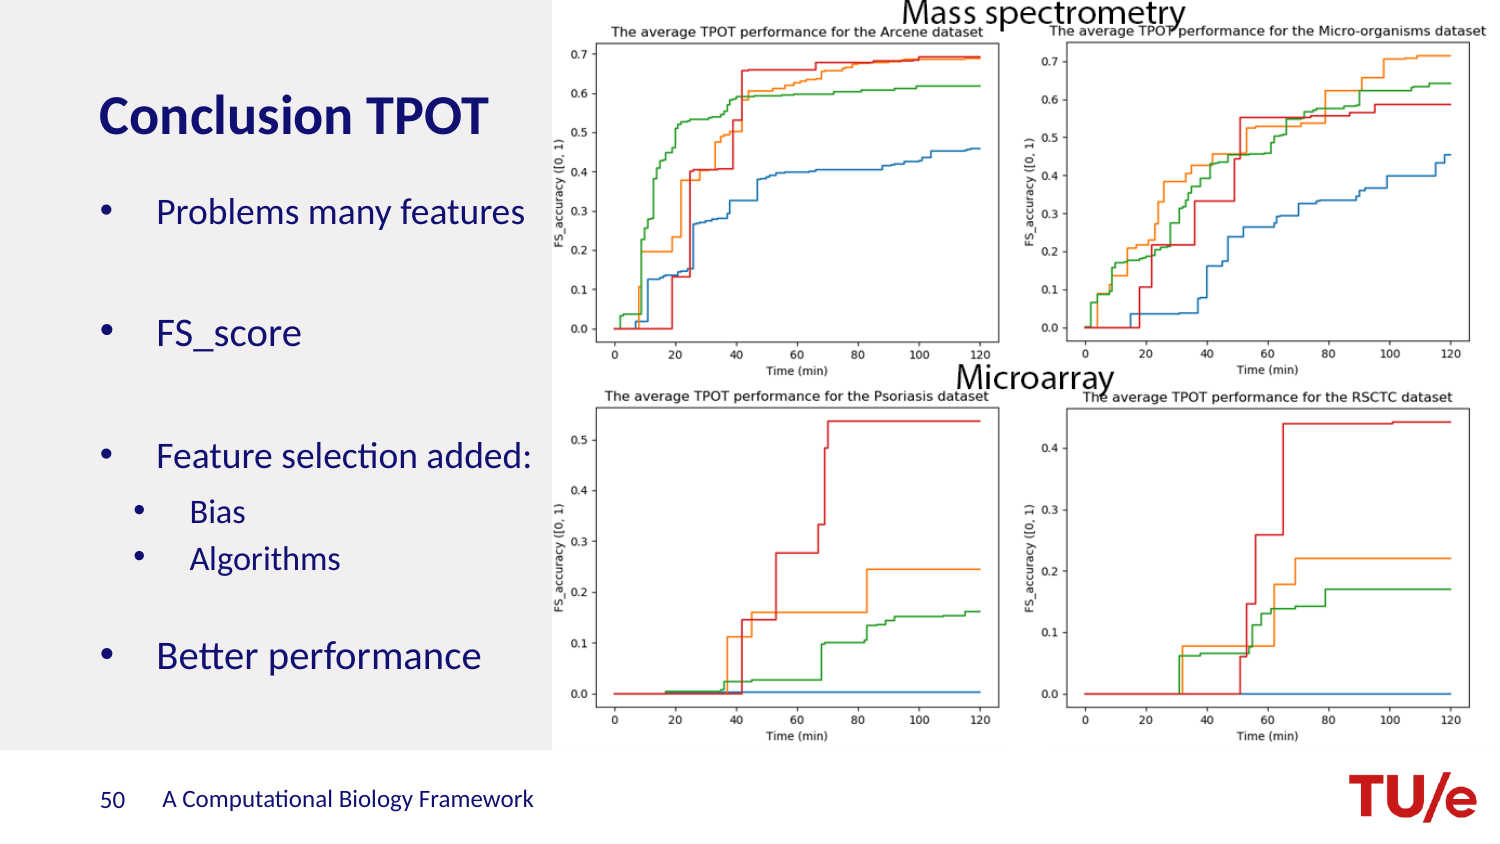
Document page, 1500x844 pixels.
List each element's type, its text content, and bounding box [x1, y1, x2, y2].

footer A Computational Biology Framework [162, 782, 1267, 841]
picture [1336, 759, 1489, 835]
slide_number 50 [100, 783, 199, 841]
list Problems many features FS_score Feature selection added: Bias Algorithms Better performance [100, 194, 552, 750]
picture [552, 0, 1500, 750]
title Conclusion TPOT [99, 89, 552, 154]
